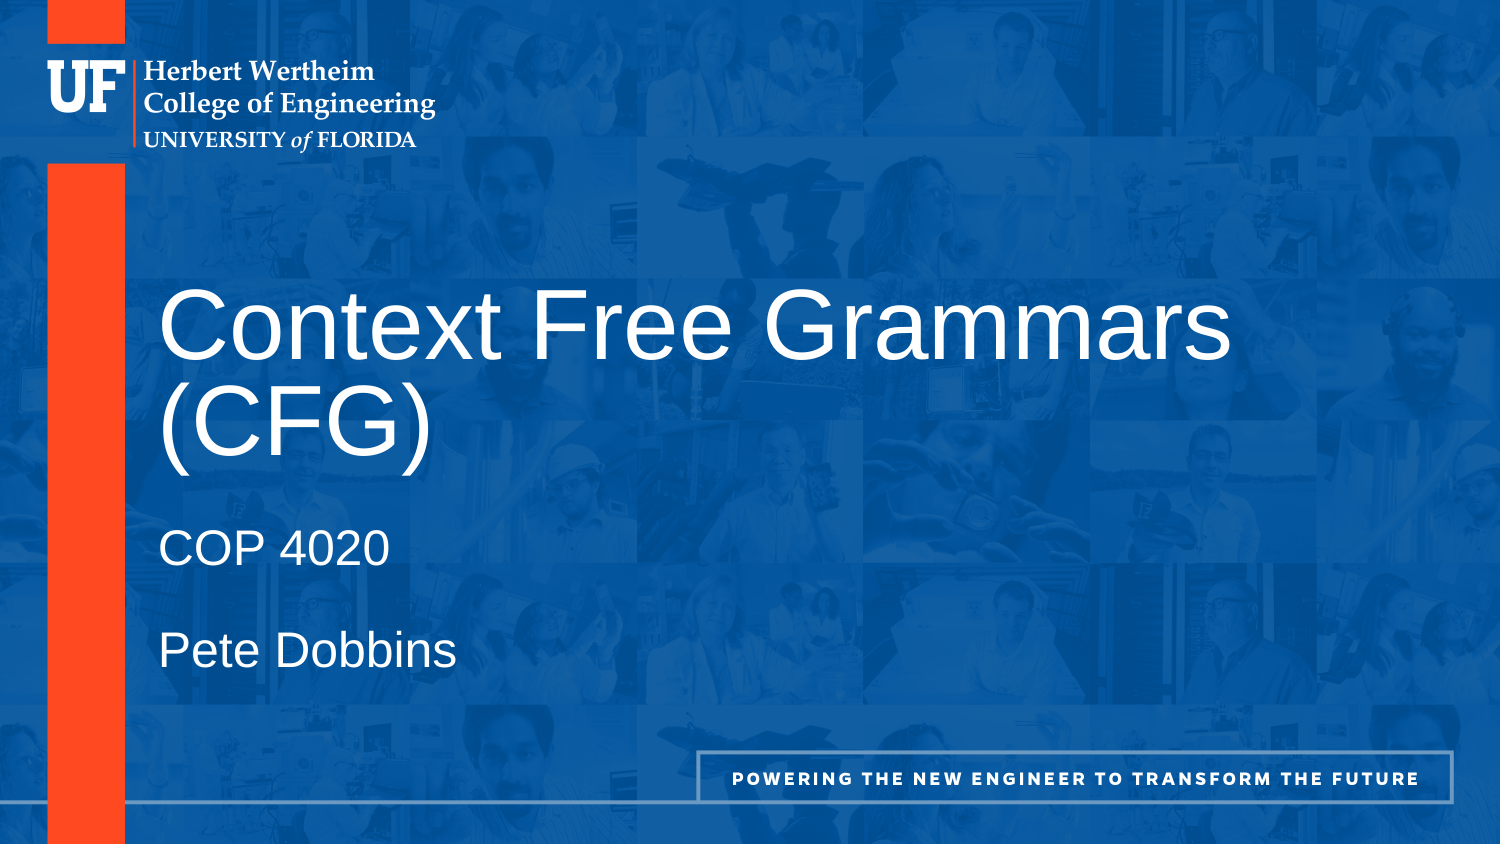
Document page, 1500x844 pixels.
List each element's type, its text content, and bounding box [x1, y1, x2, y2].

title Context Free Grammars (CFG) [142, 274, 1500, 494]
list COP 4020 Pete Dobbins [142, 507, 1500, 698]
picture [0, 0, 1500, 844]
